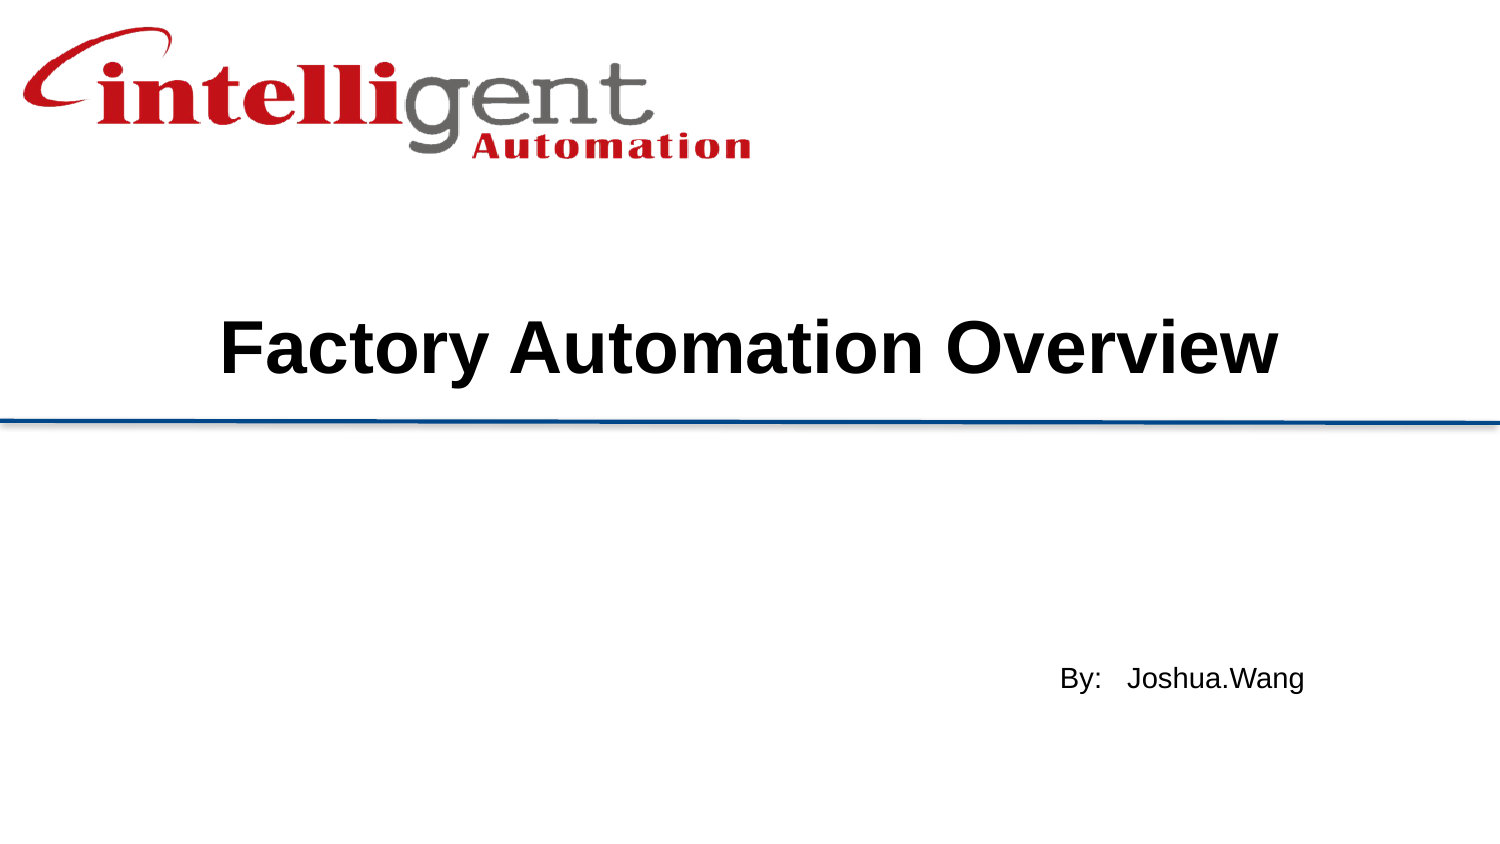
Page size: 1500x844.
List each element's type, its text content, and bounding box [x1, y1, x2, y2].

text_box Factory Automation Overview [0, 291, 1500, 396]
text_box By: Joshua.Wang [1045, 652, 1424, 702]
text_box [0, 420, 1500, 424]
picture [15, 20, 762, 160]
